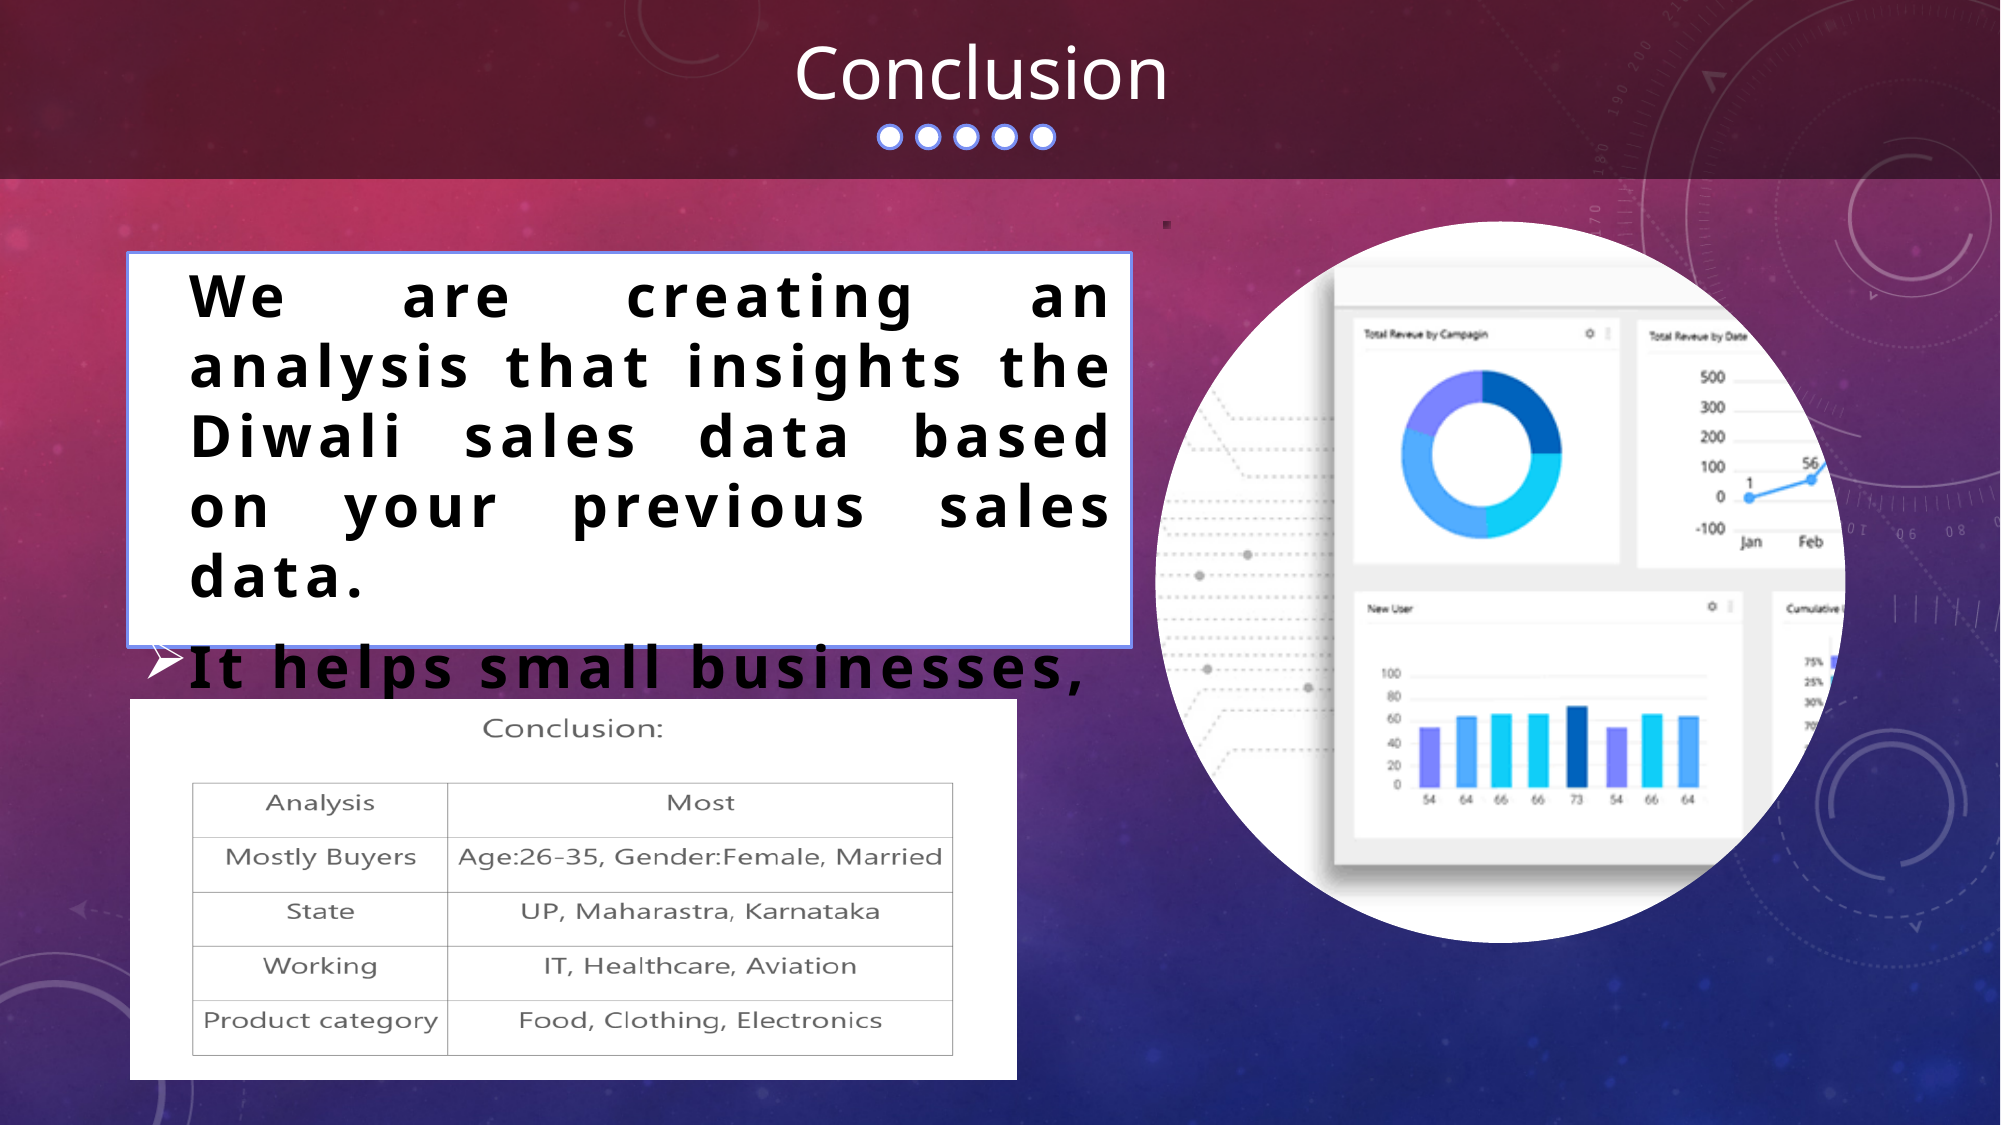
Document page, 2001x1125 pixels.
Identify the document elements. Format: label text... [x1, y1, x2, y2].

text_box [0, 0, 2000, 179]
text_box We are creating an analysis that insights the Diwali sales data based on your previous sales data. It helps small businesses, whole sellers, and Startups. [126, 251, 1133, 649]
picture [0, 0, 2001, 1125]
text_box Conclusion [533, 18, 1430, 122]
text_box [878, 124, 1055, 149]
